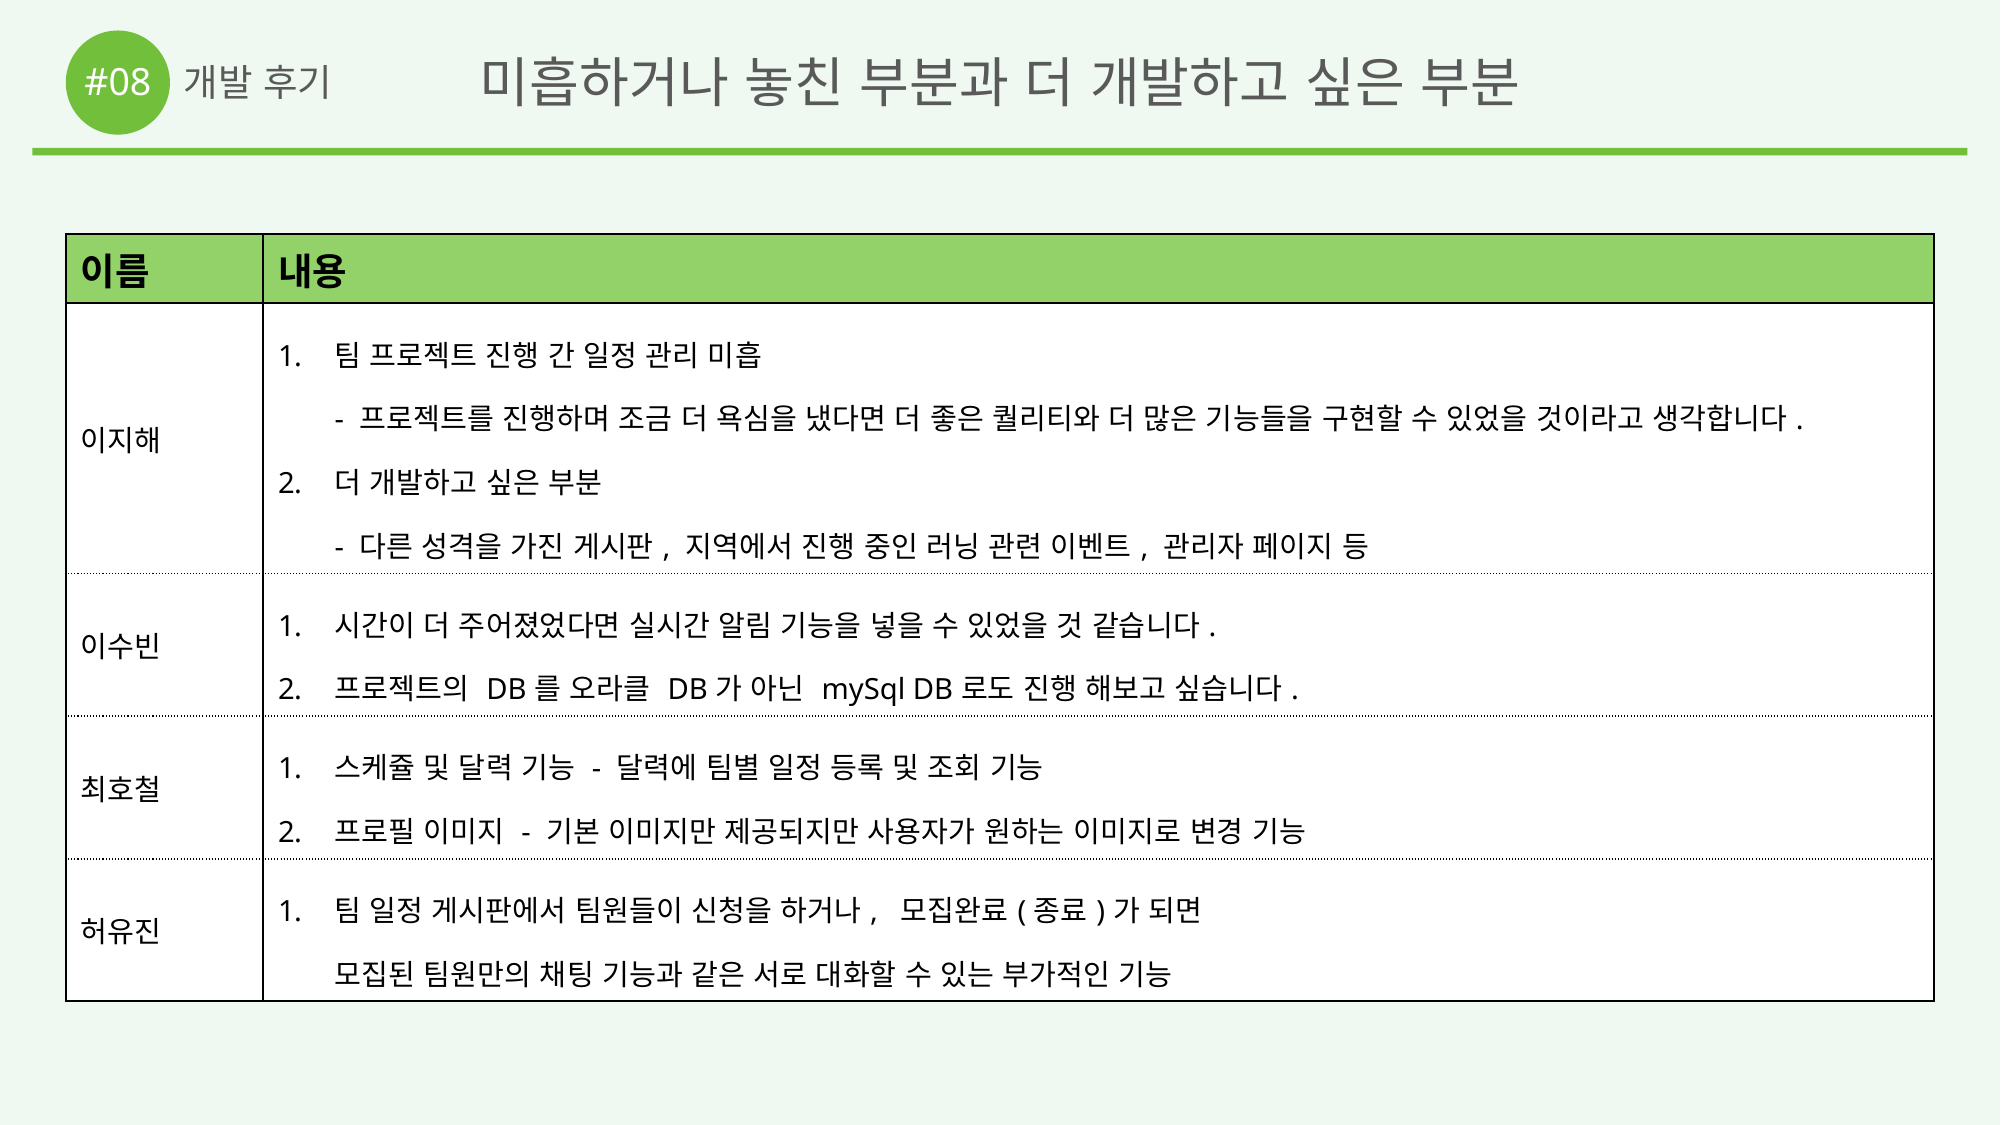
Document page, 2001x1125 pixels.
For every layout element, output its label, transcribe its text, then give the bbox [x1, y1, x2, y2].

table_header 이름 [67, 235, 262, 302]
table_cell 팀 프로젝트 진행 간 일정 관리 미흡 - 프로젝트를 진행하며 조금 더 욕심을 냈다면 더 좋은 퀄리티와 더 많은 기능들을 구현할 수 있었을 것이라고 생각합니다. 더 개발하고 싶은 부분 - 다른 성격을 가진 게시판, 지역에서 진행 중인 러닝 관련 이벤트, 관리자 페이지 등 [264, 304, 1933, 573]
text_box 개발 후기 [183, 60, 538, 106]
table_cell 이지해 [67, 304, 262, 573]
table_cell 최호철 [67, 716, 262, 859]
table_cell 시간이 더 주어졌었다면 실시간 알림 기능을 넣을 수 있었을 것 같습니다. 프로젝트의 DB를 오라클 DB가 아닌 mySql DB로도 진행 해보고 싶습니다. [264, 573, 1933, 716]
text_box 미흡하거나 놓친 부분과 더 개발하고 싶은 부분 [425, 44, 1575, 122]
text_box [65, 30, 170, 135]
table_cell 스케쥴 및 달력 기능 - 달력에 팀별 일정 등록 및 조회 기능 프로필 이미지 - 기본 이미지만 제공되지만 사용자가 원하는 이미지로 변경 기능 [264, 716, 1933, 859]
table_header 내용 [264, 235, 1933, 302]
text_box [31, 147, 1968, 156]
table_cell 팀 일정 게시판에서 팀원들이 신청을 하거나, 모집완료(종료)가 되면 모집된 팀원만의 채팅 기능과 같은 서로 대화할 수 있는 부가적인 기능 [264, 859, 1933, 1000]
table_cell 허유진 [67, 859, 262, 1000]
table_cell 이수빈 [67, 573, 262, 716]
